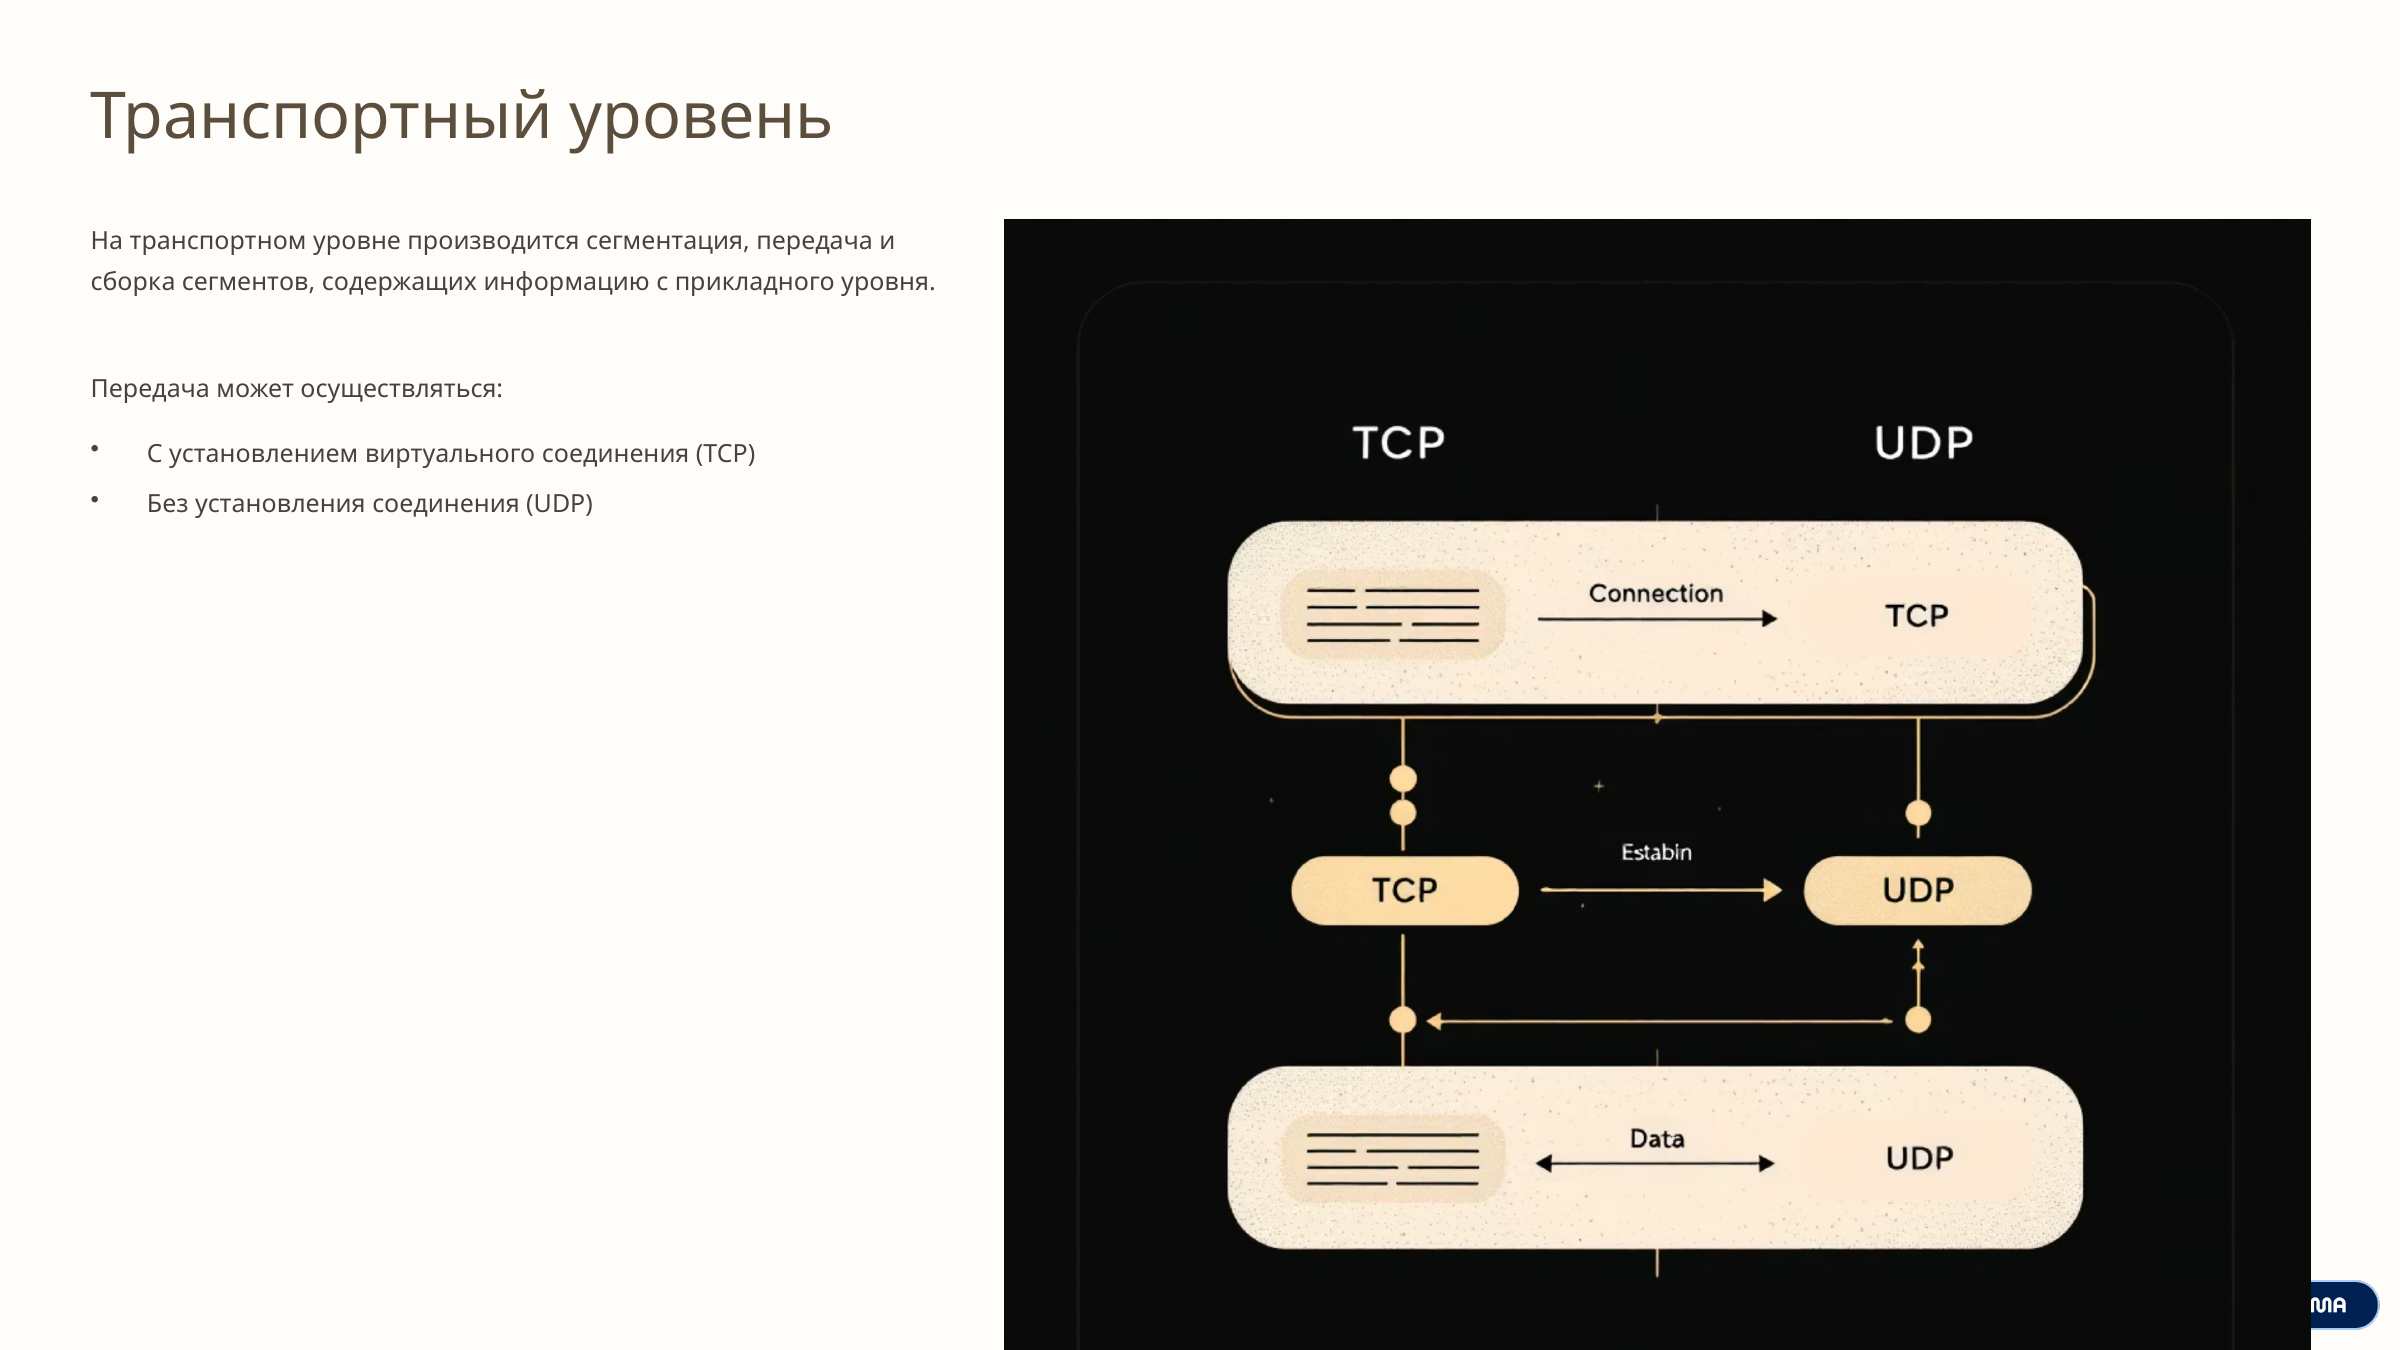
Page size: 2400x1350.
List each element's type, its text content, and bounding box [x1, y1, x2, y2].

text_box На транспортном уровне производится сегментация, передача и сборка сегментов, содержащих информацию с прикладного уровня. [90, 214, 941, 339]
text_box Передача может осуществляться: [90, 361, 941, 403]
picture [1004, 219, 2389, 1350]
text_box Транспортный уровень [90, 71, 837, 152]
text_box С установлением виртуального соединения (TCP) [90, 426, 941, 468]
text_box Без установления соединения (UDP) [90, 476, 941, 519]
